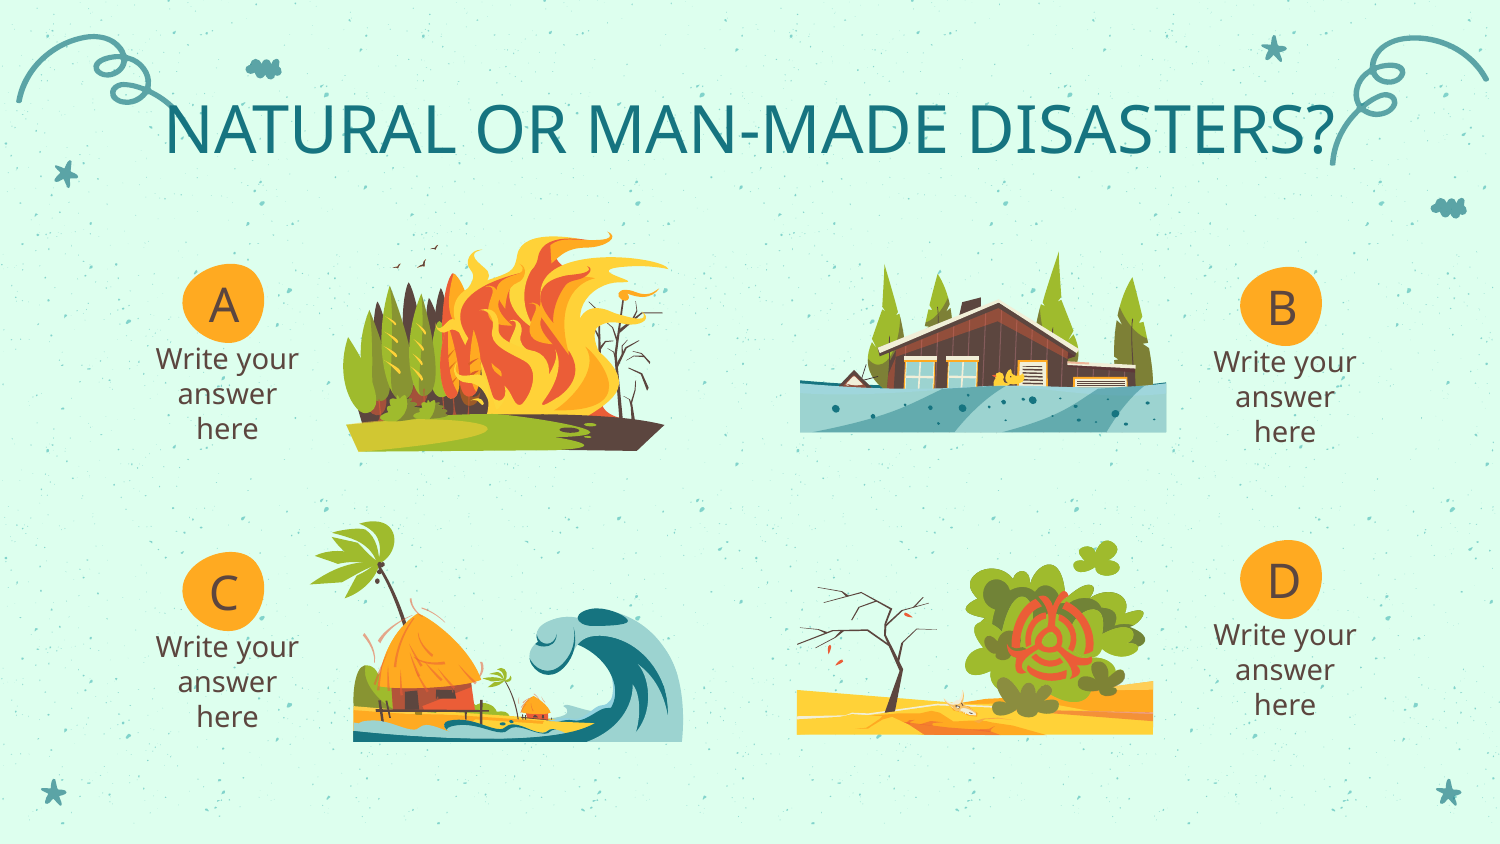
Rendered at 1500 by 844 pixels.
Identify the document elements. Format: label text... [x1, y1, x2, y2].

text_box [182, 567, 193, 616]
text_box [196, 551, 265, 631]
text_box [182, 278, 193, 327]
text_box [1254, 266, 1322, 346]
text_box C [193, 564, 253, 619]
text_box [304, 519, 695, 749]
text_box Write your answer here [1187, 346, 1383, 446]
text_box Write your answer here [129, 631, 304, 731]
text_box [197, 263, 265, 342]
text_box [791, 527, 1171, 744]
text_box B [1251, 279, 1311, 334]
text_box Write your answer here [1187, 619, 1383, 719]
title NATURAL OR MAN-MADE DISASTERS? [118, 87, 1382, 167]
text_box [333, 231, 669, 453]
text_box [1240, 554, 1251, 604]
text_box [309, 521, 690, 742]
text_box Write your answer here [129, 342, 325, 442]
text_box D [1251, 552, 1311, 607]
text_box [799, 251, 1167, 433]
text_box [1240, 281, 1251, 331]
text_box [1254, 540, 1322, 619]
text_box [328, 231, 673, 462]
text_box A [193, 275, 253, 331]
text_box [796, 527, 1167, 736]
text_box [794, 249, 1171, 441]
